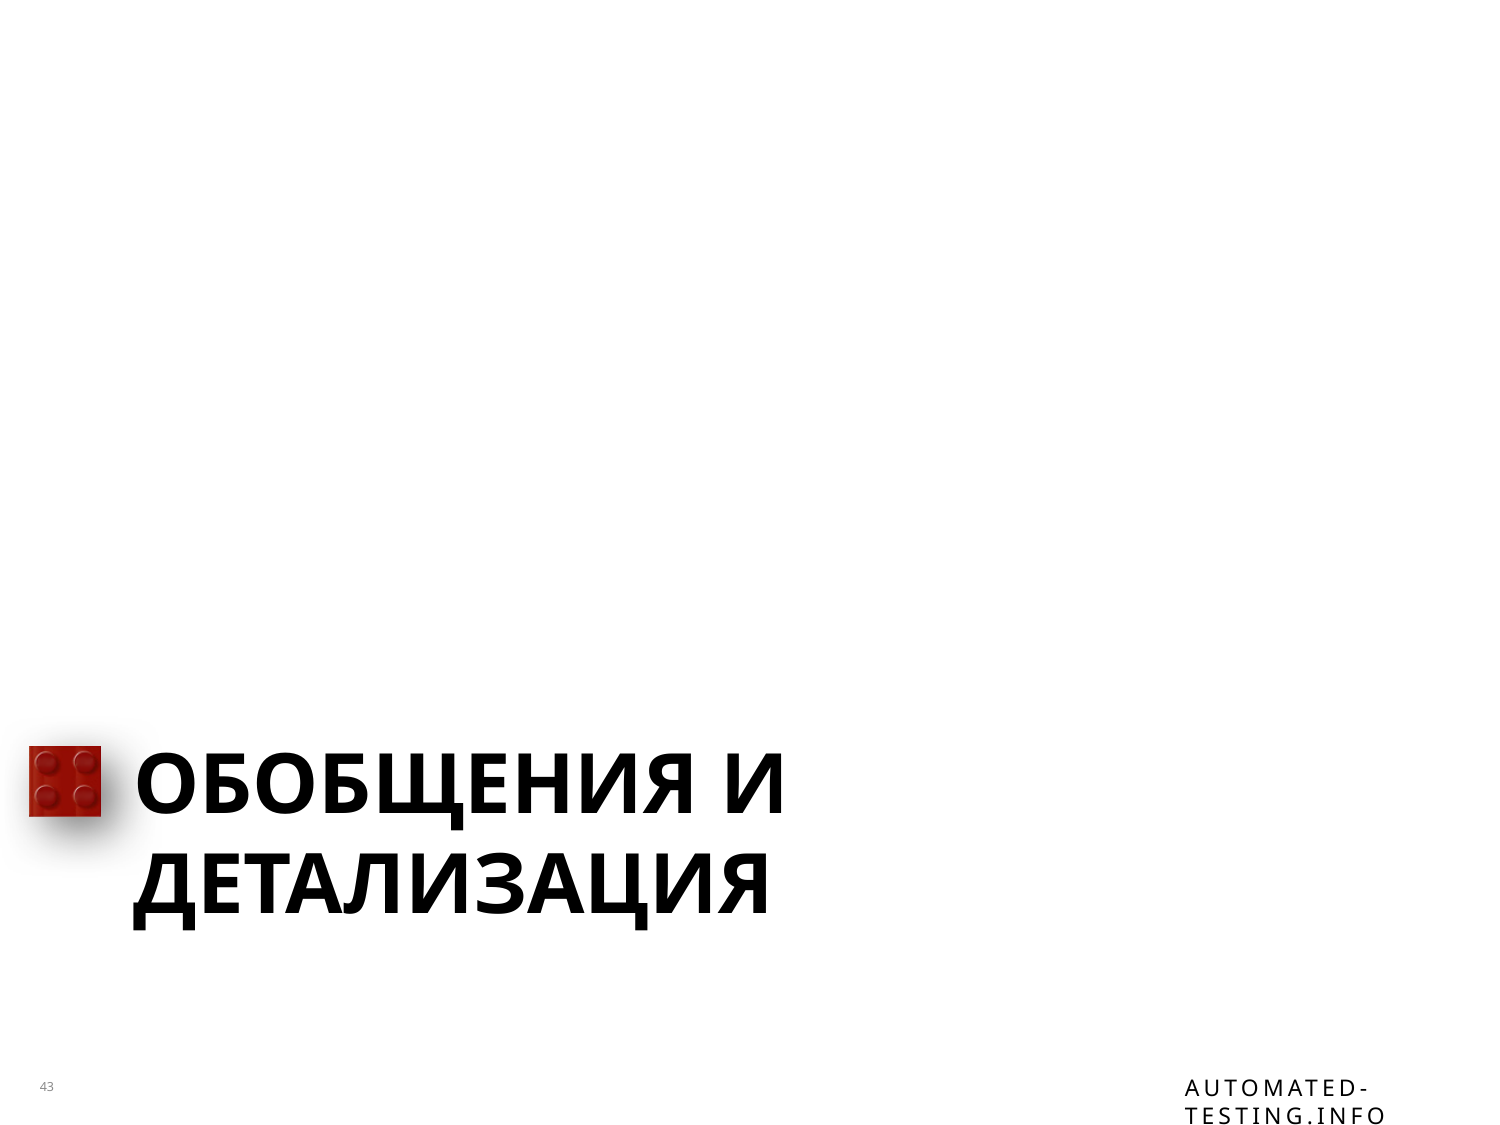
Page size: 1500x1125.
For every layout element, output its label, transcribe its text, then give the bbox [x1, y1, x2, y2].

picture [29, 746, 101, 817]
title Обобщения и детализация [118, 722, 1394, 947]
